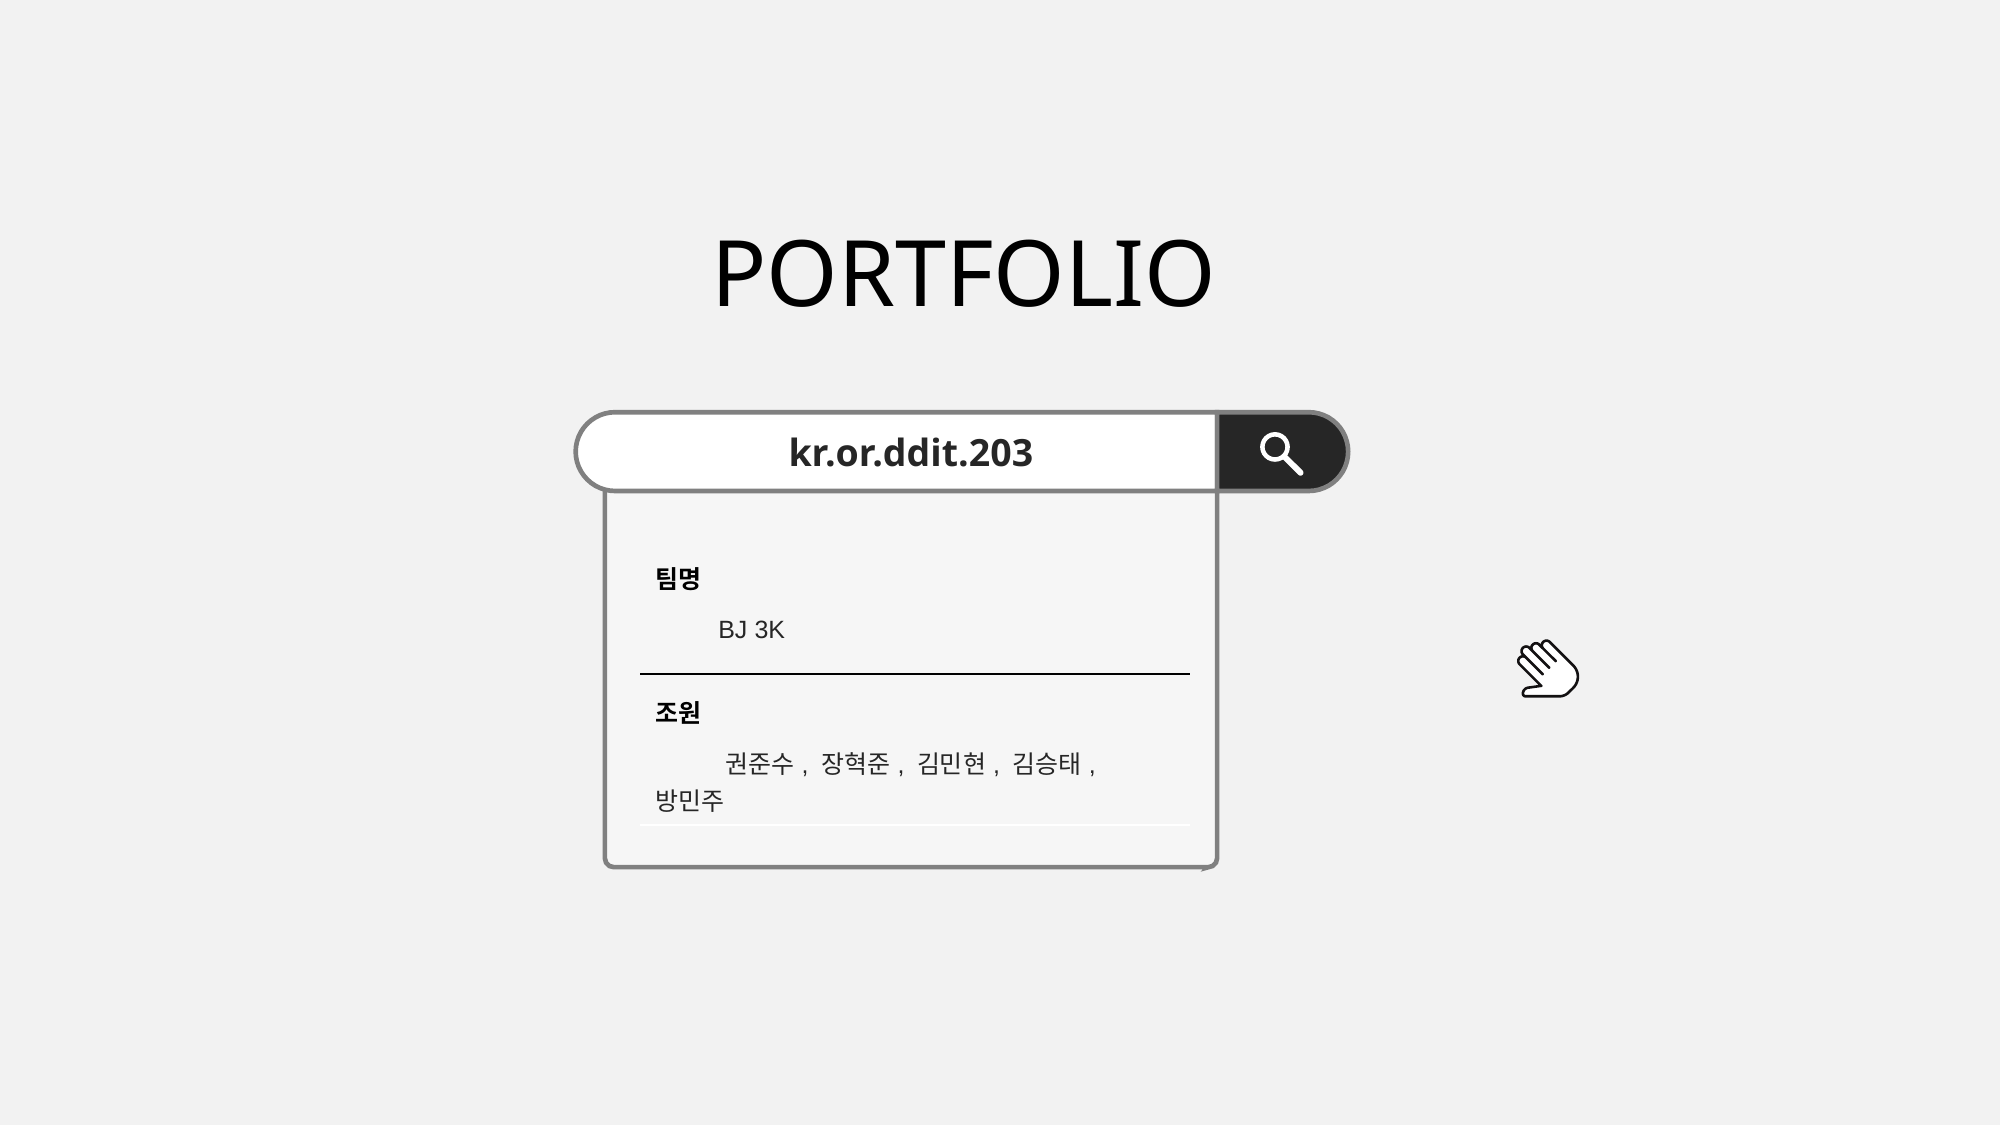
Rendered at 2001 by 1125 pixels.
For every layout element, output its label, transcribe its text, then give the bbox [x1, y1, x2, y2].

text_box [1260, 432, 1297, 479]
text_box [1216, 411, 1350, 493]
text_box kr.or.ddit.203 [773, 421, 1049, 481]
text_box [1516, 639, 1580, 698]
text_box PORTFOLIO [688, 152, 1240, 332]
text_box [603, 491, 1219, 870]
table_cell 조원 [640, 675, 1190, 737]
table_header 팀명 [640, 547, 1190, 608]
table_cell BJ 3K [640, 608, 1190, 673]
table_cell 권준수, 장혁준, 김민현, 김승태, 방민주 [640, 737, 1190, 824]
text_box [574, 411, 1216, 493]
